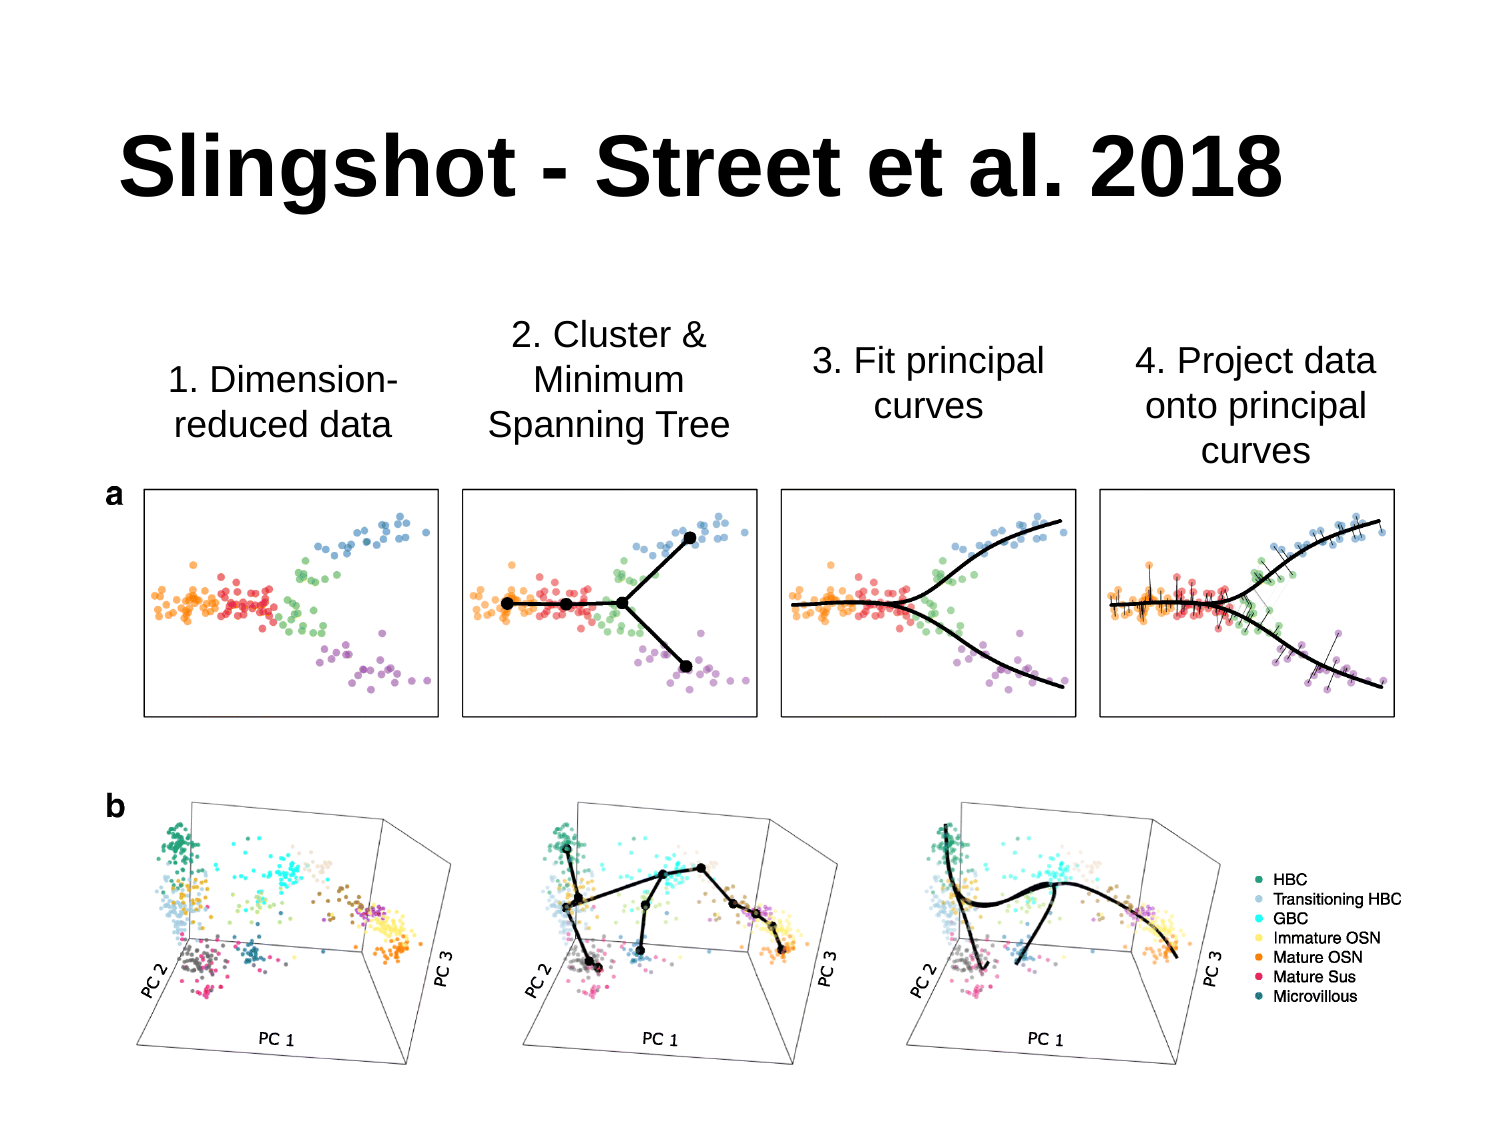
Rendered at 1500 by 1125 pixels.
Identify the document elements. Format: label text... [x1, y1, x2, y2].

text_box 2. Cluster & Minimum Spanning Tree [464, 302, 754, 453]
text_box 3. Fit principal curves [784, 329, 1074, 434]
text_box 4. Project data onto principal curves [1111, 329, 1401, 479]
text_box 1. Dimension-reduced data [149, 347, 417, 453]
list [106, 486, 1401, 1065]
title Slingshot - Street et al. 2018 [103, 59, 1397, 278]
